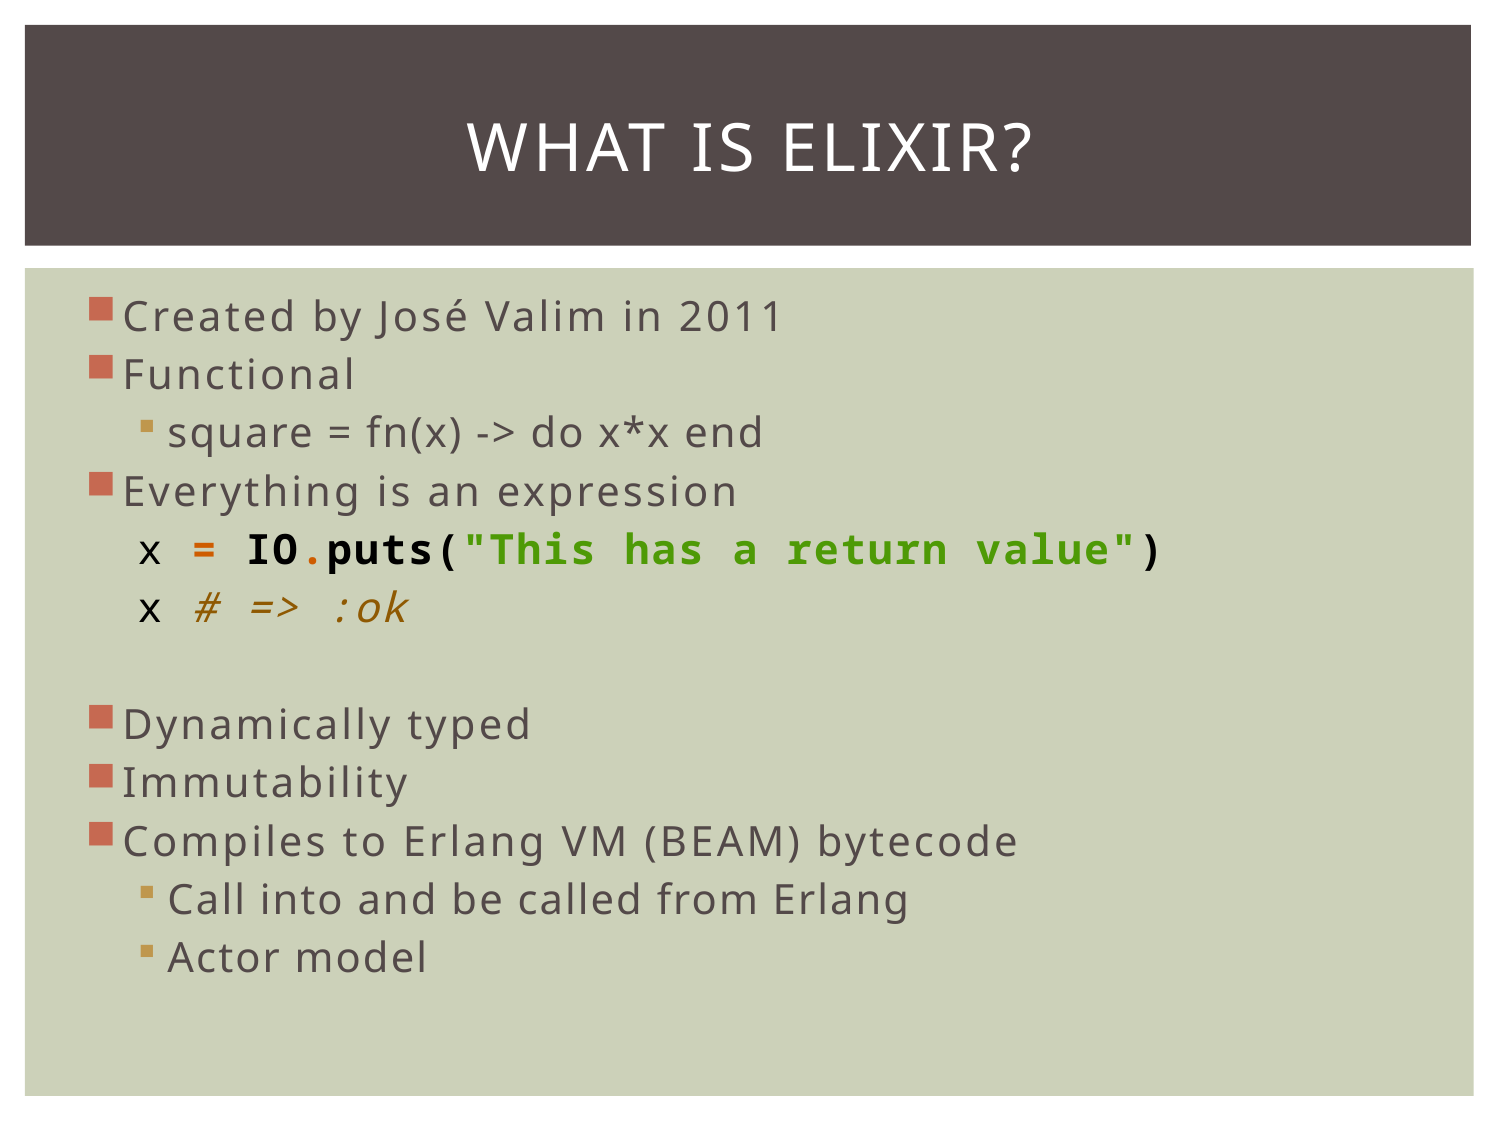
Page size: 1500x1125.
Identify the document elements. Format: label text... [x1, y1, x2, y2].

title What is elixir? [62, 58, 1438, 232]
list Created by José Valim in 2011 Functional square = fn(x) -> do x*x end Everything is an expression x = IO.puts("This has a return value") x # => :ok Dynamically typed Immutability Compiles to Erlang VM (BEAM) bytecode Call into and be called from Erlang Actor model [62, 281, 1442, 1005]
